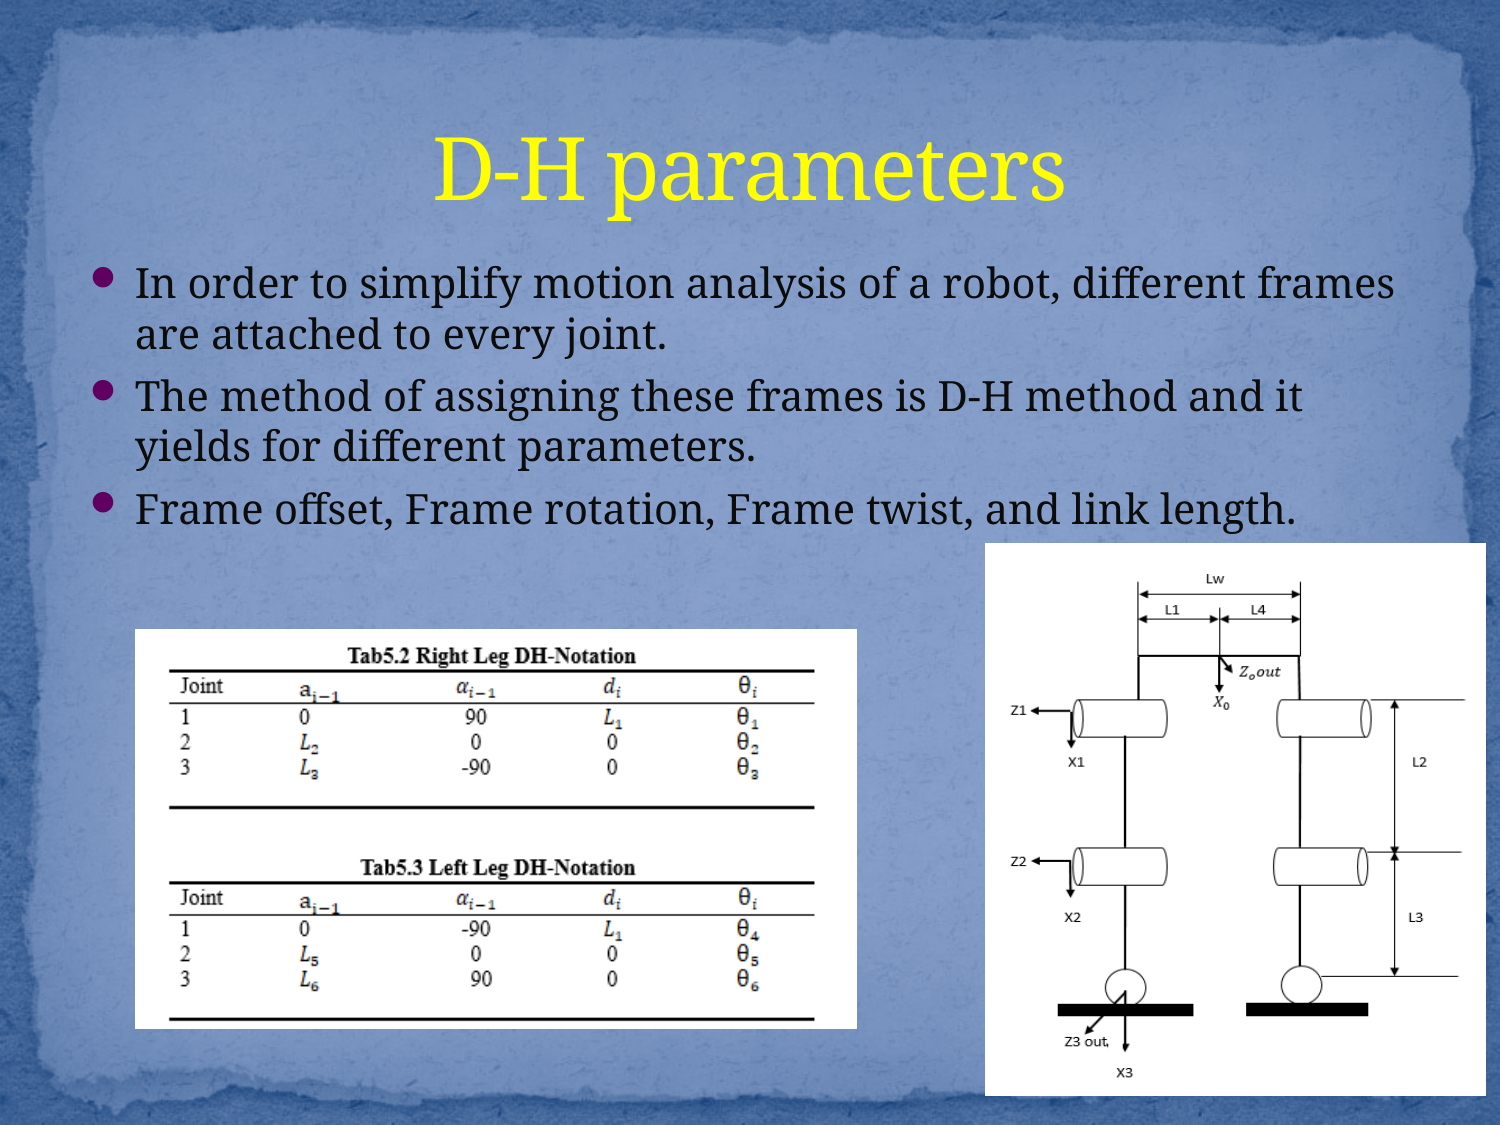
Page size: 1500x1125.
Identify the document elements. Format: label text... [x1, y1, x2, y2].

list In order to simplify motion analysis of a robot, different frames are attached to every joint. The method of assigning these frames is D-H method and it yields for different parameters. Frame offset, Frame rotation, Frame twist, and link length. [75, 249, 1425, 563]
picture [985, 543, 1486, 1096]
picture [135, 629, 857, 1029]
title D-H parameters [74, 24, 1425, 225]
